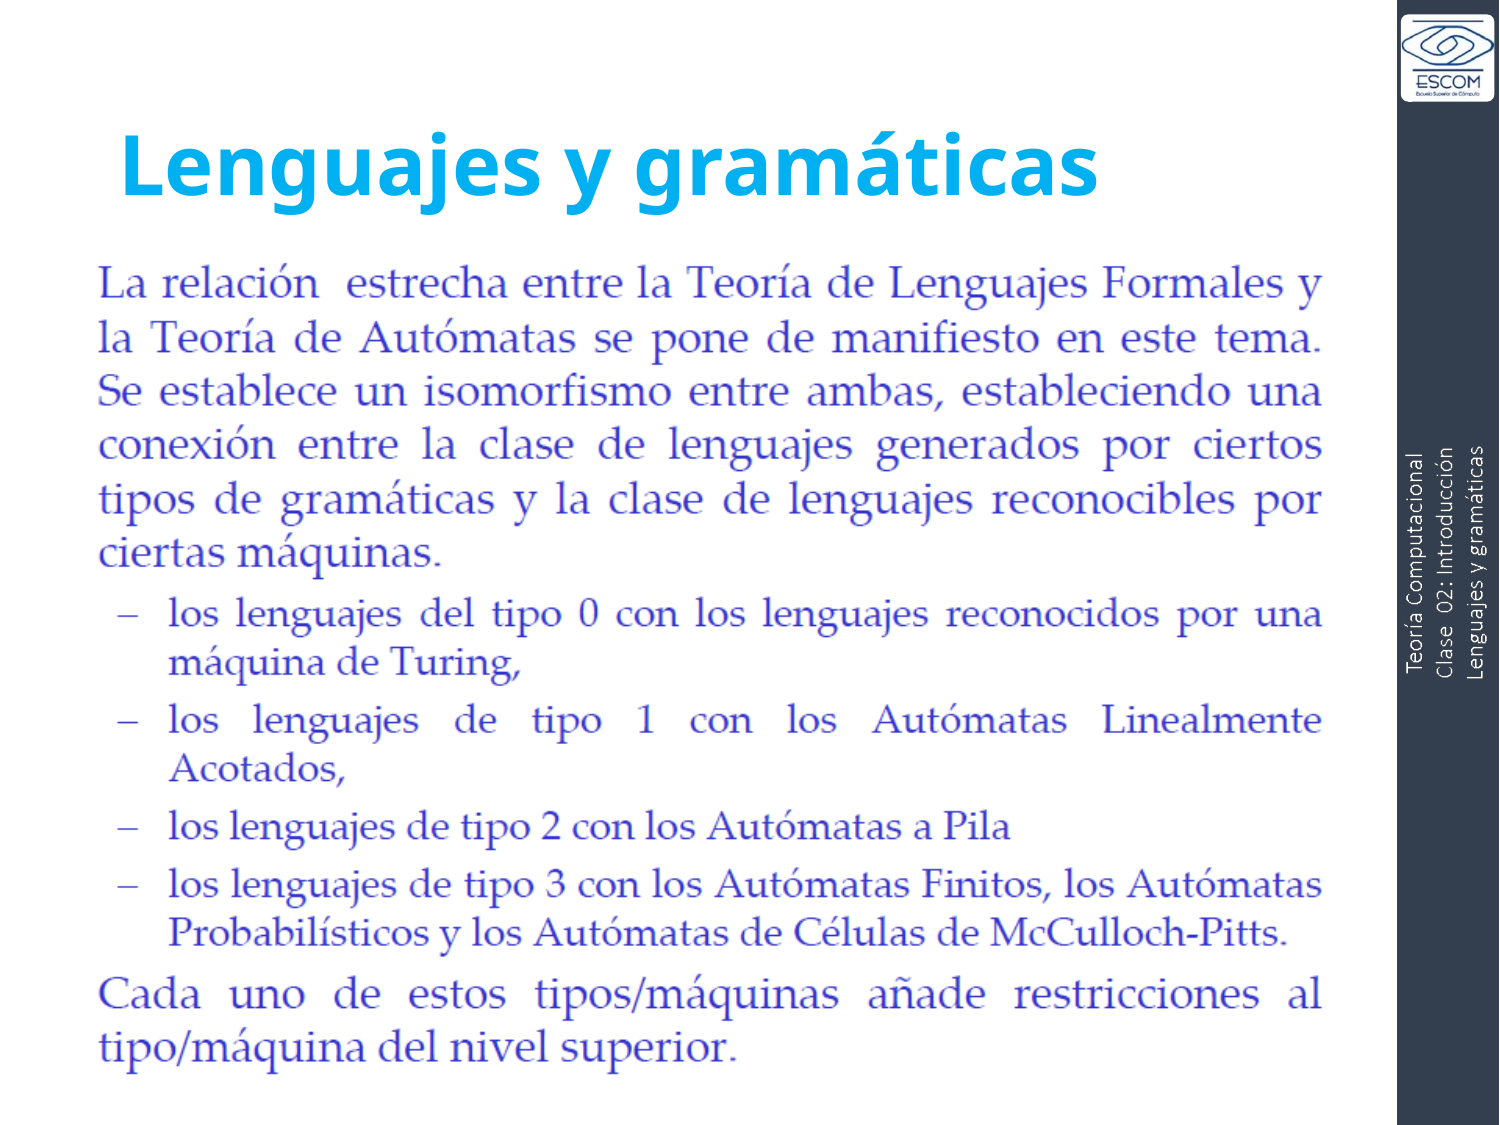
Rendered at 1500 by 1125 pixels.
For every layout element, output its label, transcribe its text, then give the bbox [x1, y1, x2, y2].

picture [1400, 14, 1495, 102]
title Lenguajes y gramáticas [103, 59, 1397, 278]
picture [1391, 181, 1500, 944]
picture [88, 243, 1349, 1125]
